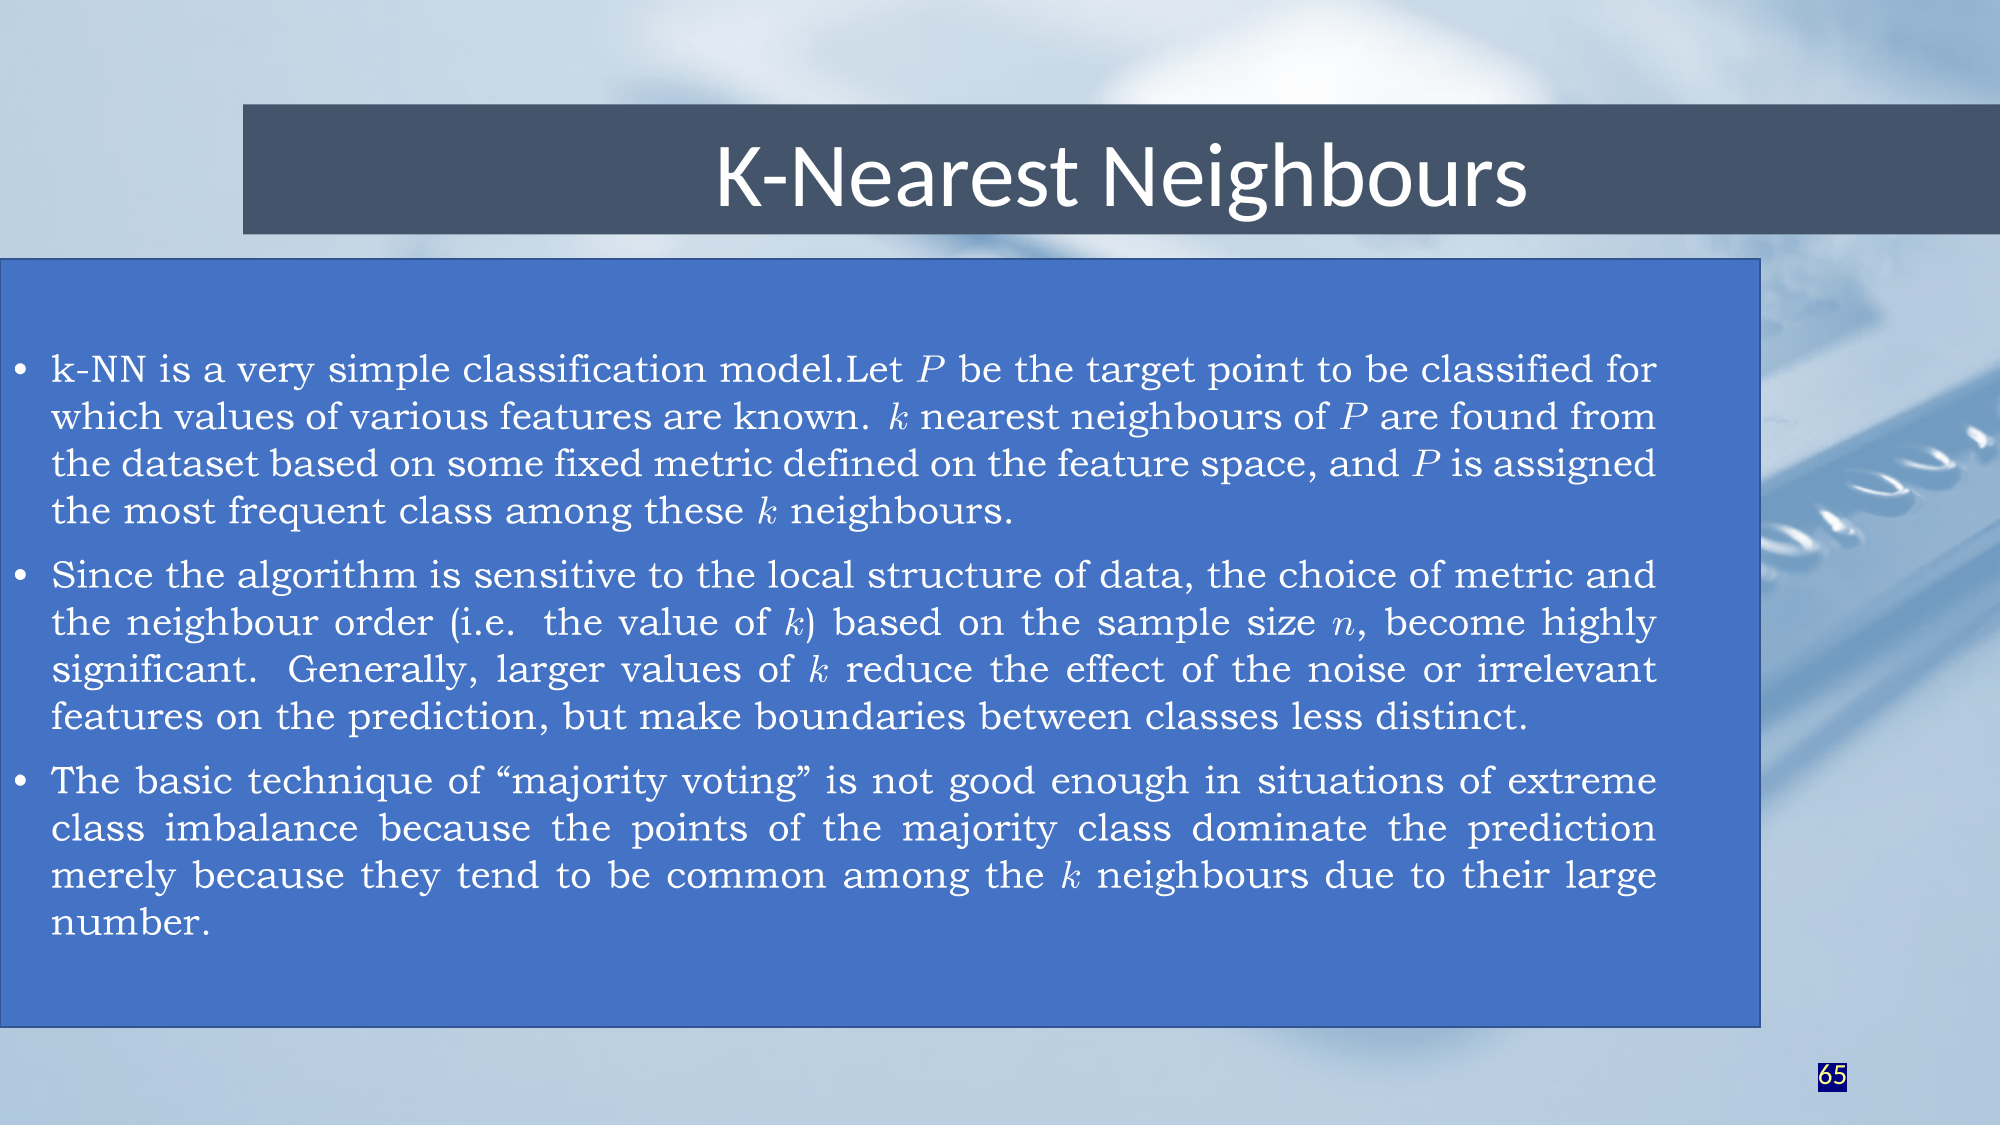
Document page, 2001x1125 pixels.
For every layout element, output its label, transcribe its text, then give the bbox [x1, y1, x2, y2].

picture [15, 354, 1657, 935]
text_box [0, 258, 1761, 1028]
text_box K-Nearest Neighbours [242, 103, 2000, 235]
table_cell 0.8213 [0, 0, 2000, 1125]
slide_number 65 [1412, 1042, 1863, 1103]
